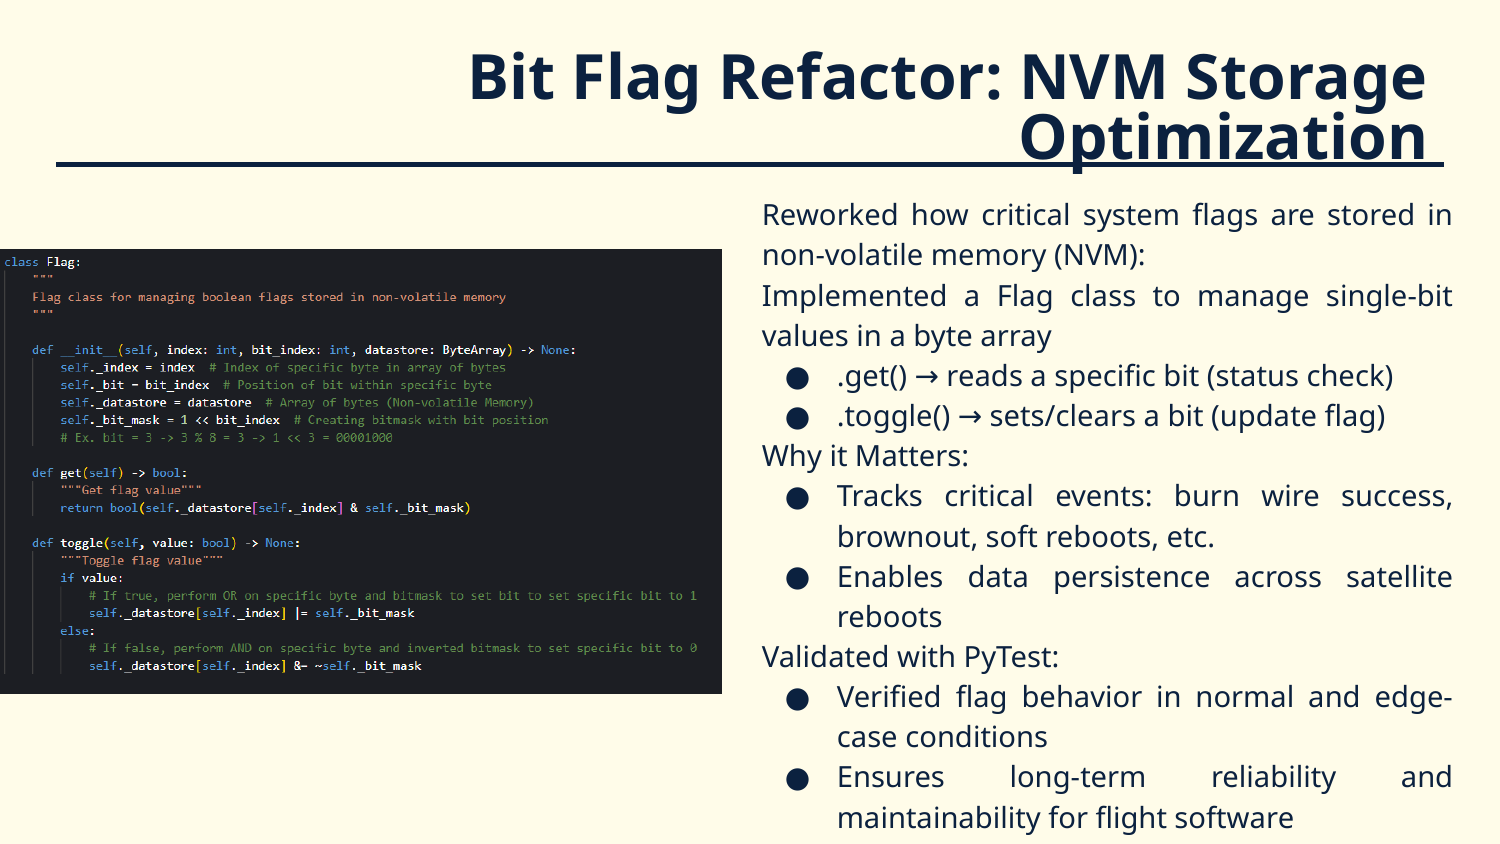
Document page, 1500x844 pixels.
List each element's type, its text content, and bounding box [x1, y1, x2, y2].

picture [0, 249, 723, 694]
title Bit Flag Refactor: NVM Storage Optimization [56, 36, 1444, 129]
text_box Reworked how critical system flags are stored in non-volatile memory (NVM): Implemented a Flag class to manage single-bit values in a byte array .get() → reads a specific bit (status check) .toggle() → sets/clears a bit (update flag) Why it Matters: Tracks critical events: burn wire success, brownout, soft reboots, etc. Enables data persistence across satellite reboots Validated with PyTest: Verified flag behavior in normal and edge-case conditions Ensures long-term reliability and maintainability for flight software [746, 176, 1469, 817]
